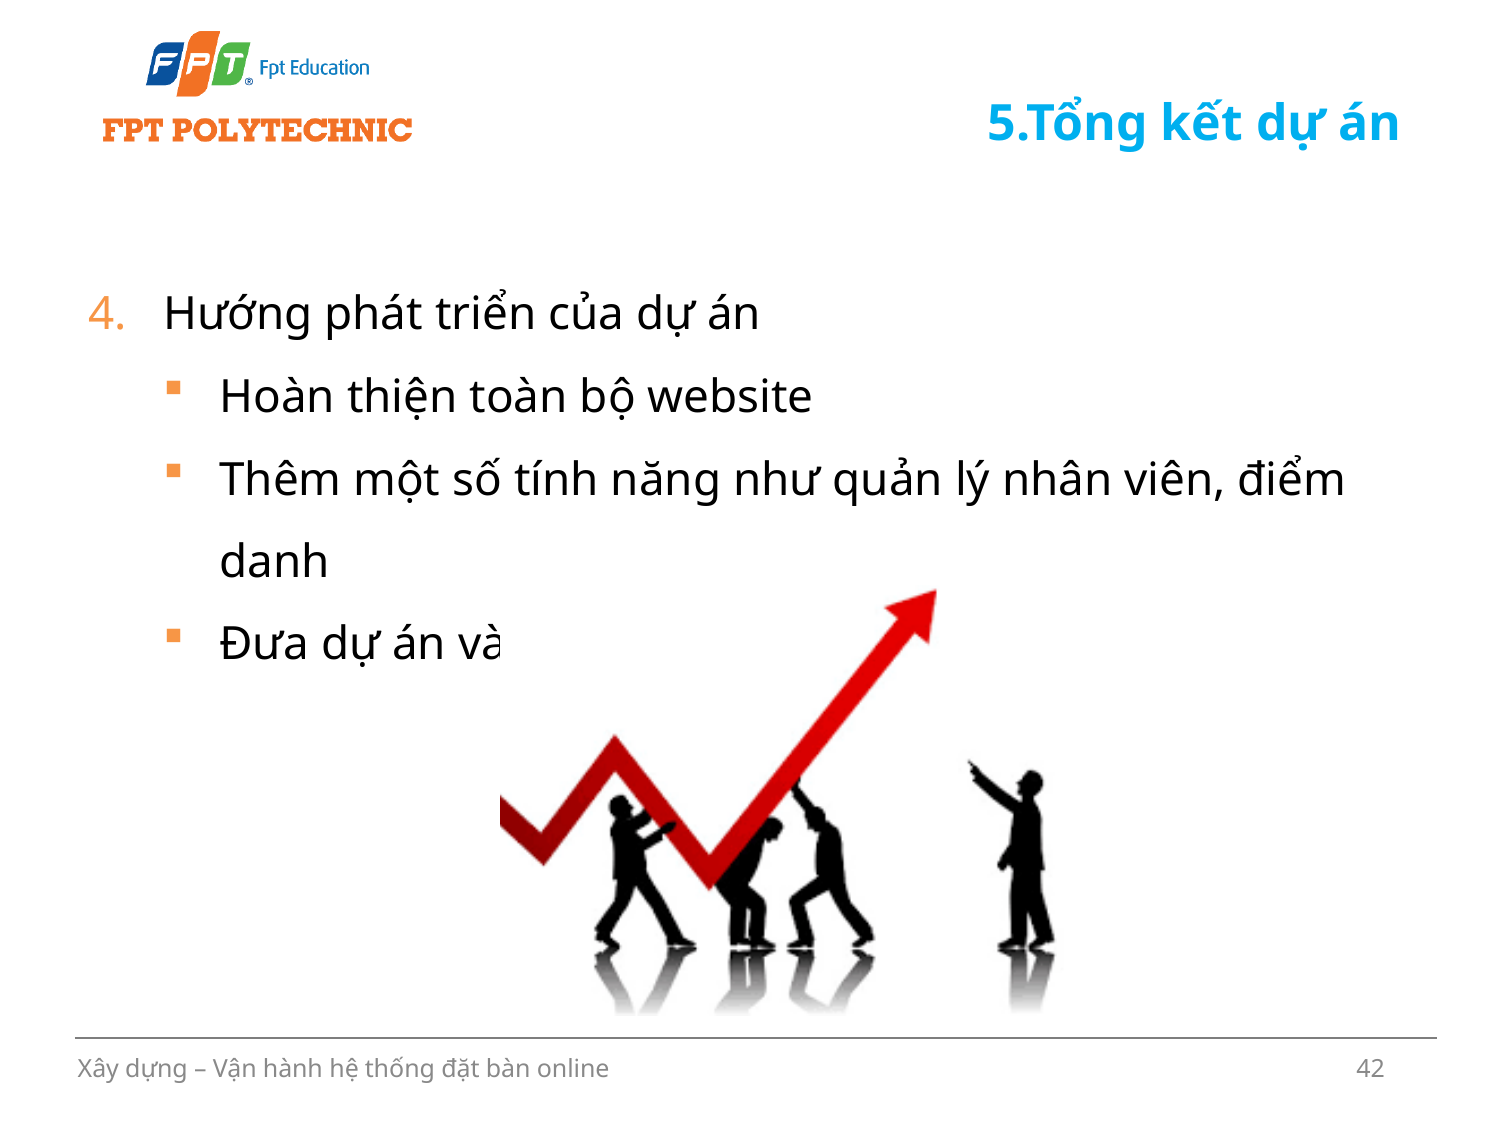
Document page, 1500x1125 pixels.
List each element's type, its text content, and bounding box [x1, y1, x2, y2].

picture [89, 22, 420, 157]
footer Xây dựng – Vận hành hệ thống đặt bàn online [75, 1052, 612, 1088]
title 5.Tổng kết dự án [987, 90, 1500, 151]
list Hướng phát triển của dự án Hoàn thiện toàn bộ website Thêm một số tính năng như quản lý nhân viên, điểm danh Đưa dự án vào thực tế [88, 256, 1412, 590]
slide_number 42 [1338, 1052, 1412, 1092]
picture [499, 584, 1101, 1016]
